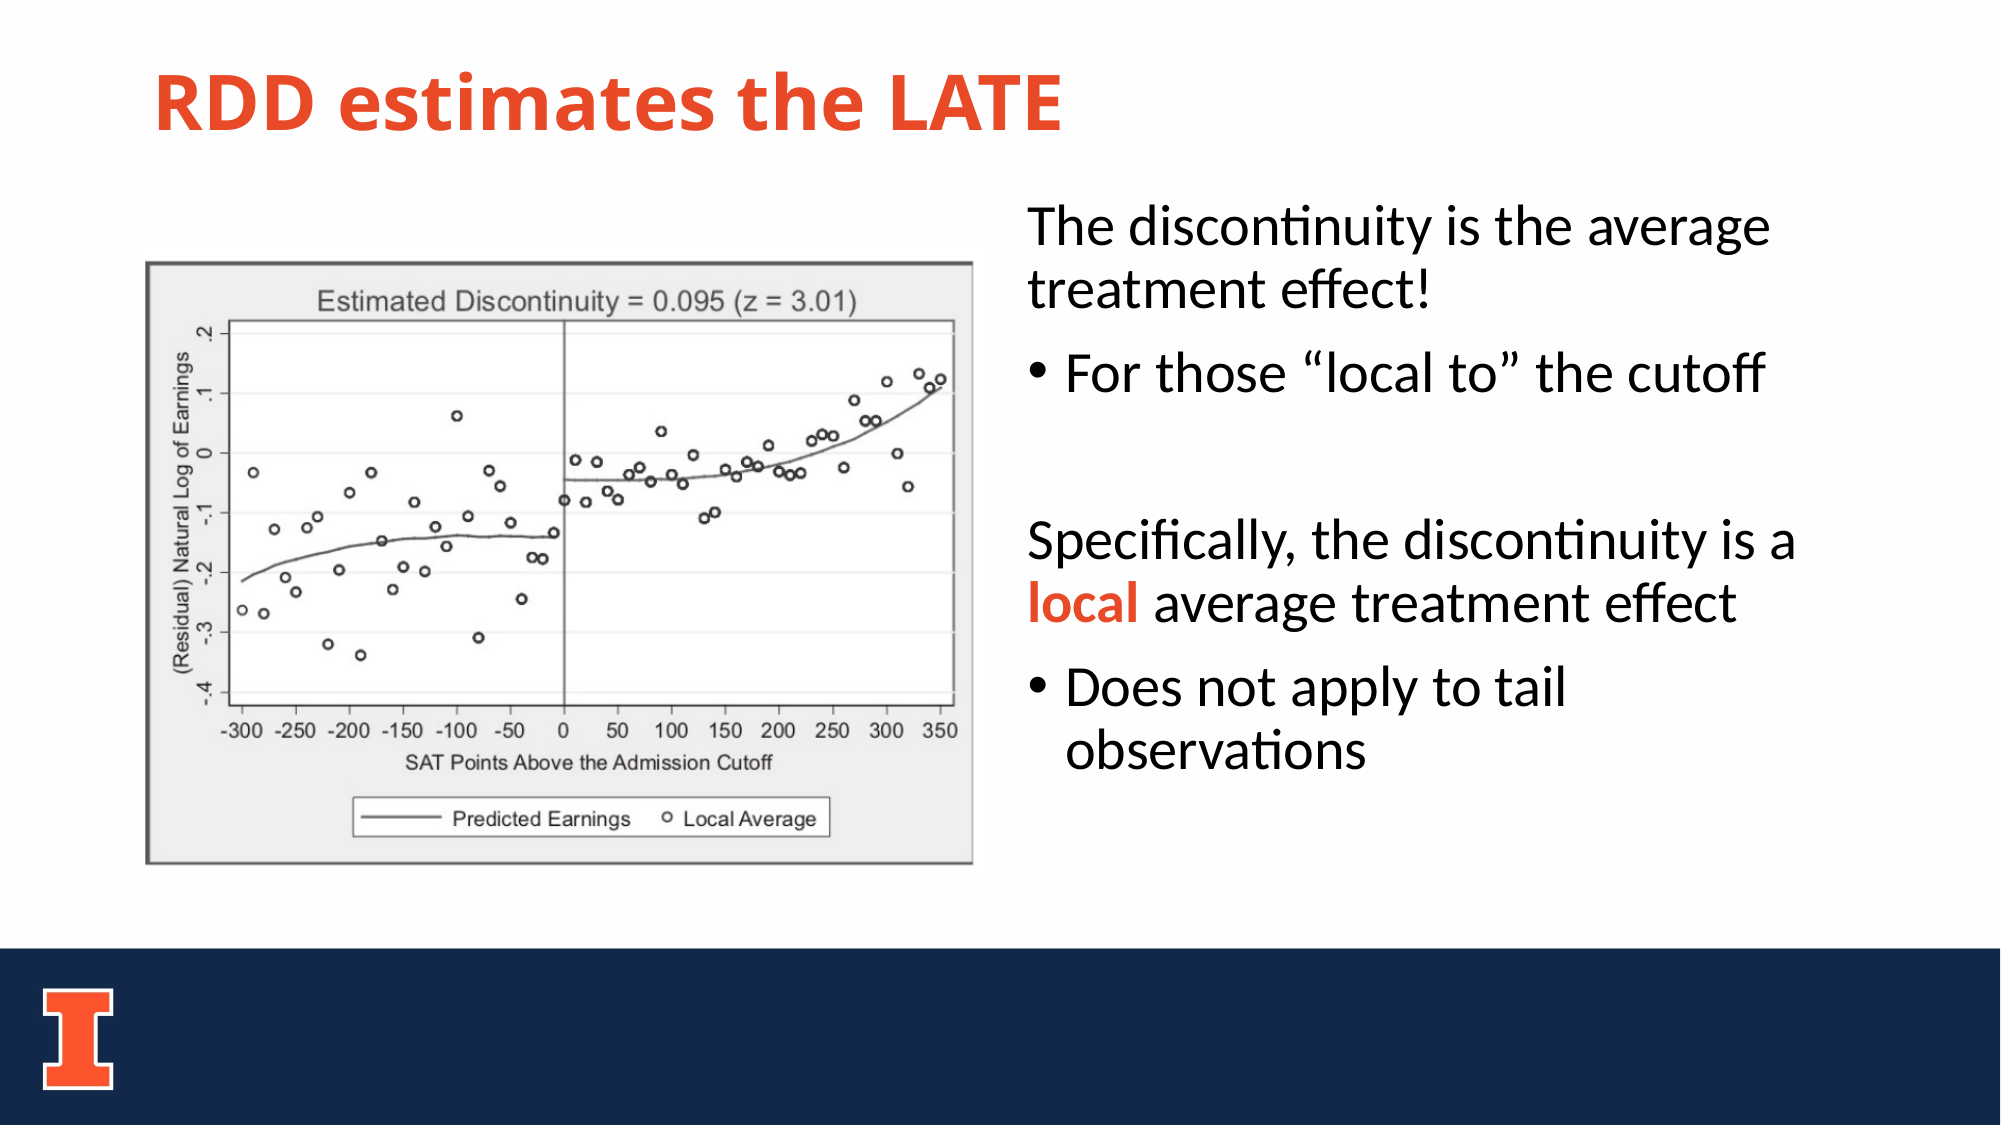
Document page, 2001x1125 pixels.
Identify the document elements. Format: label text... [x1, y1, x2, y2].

list The discontinuity is the average treatment effect! For those “local to” the cutoff Specifically, the discontinuity is a local average treatment effect Does not apply to tail observations [1012, 187, 1863, 939]
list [137, 246, 988, 880]
picture [0, 0, 2001, 1125]
title RDD estimates the LATE [137, 56, 1863, 155]
